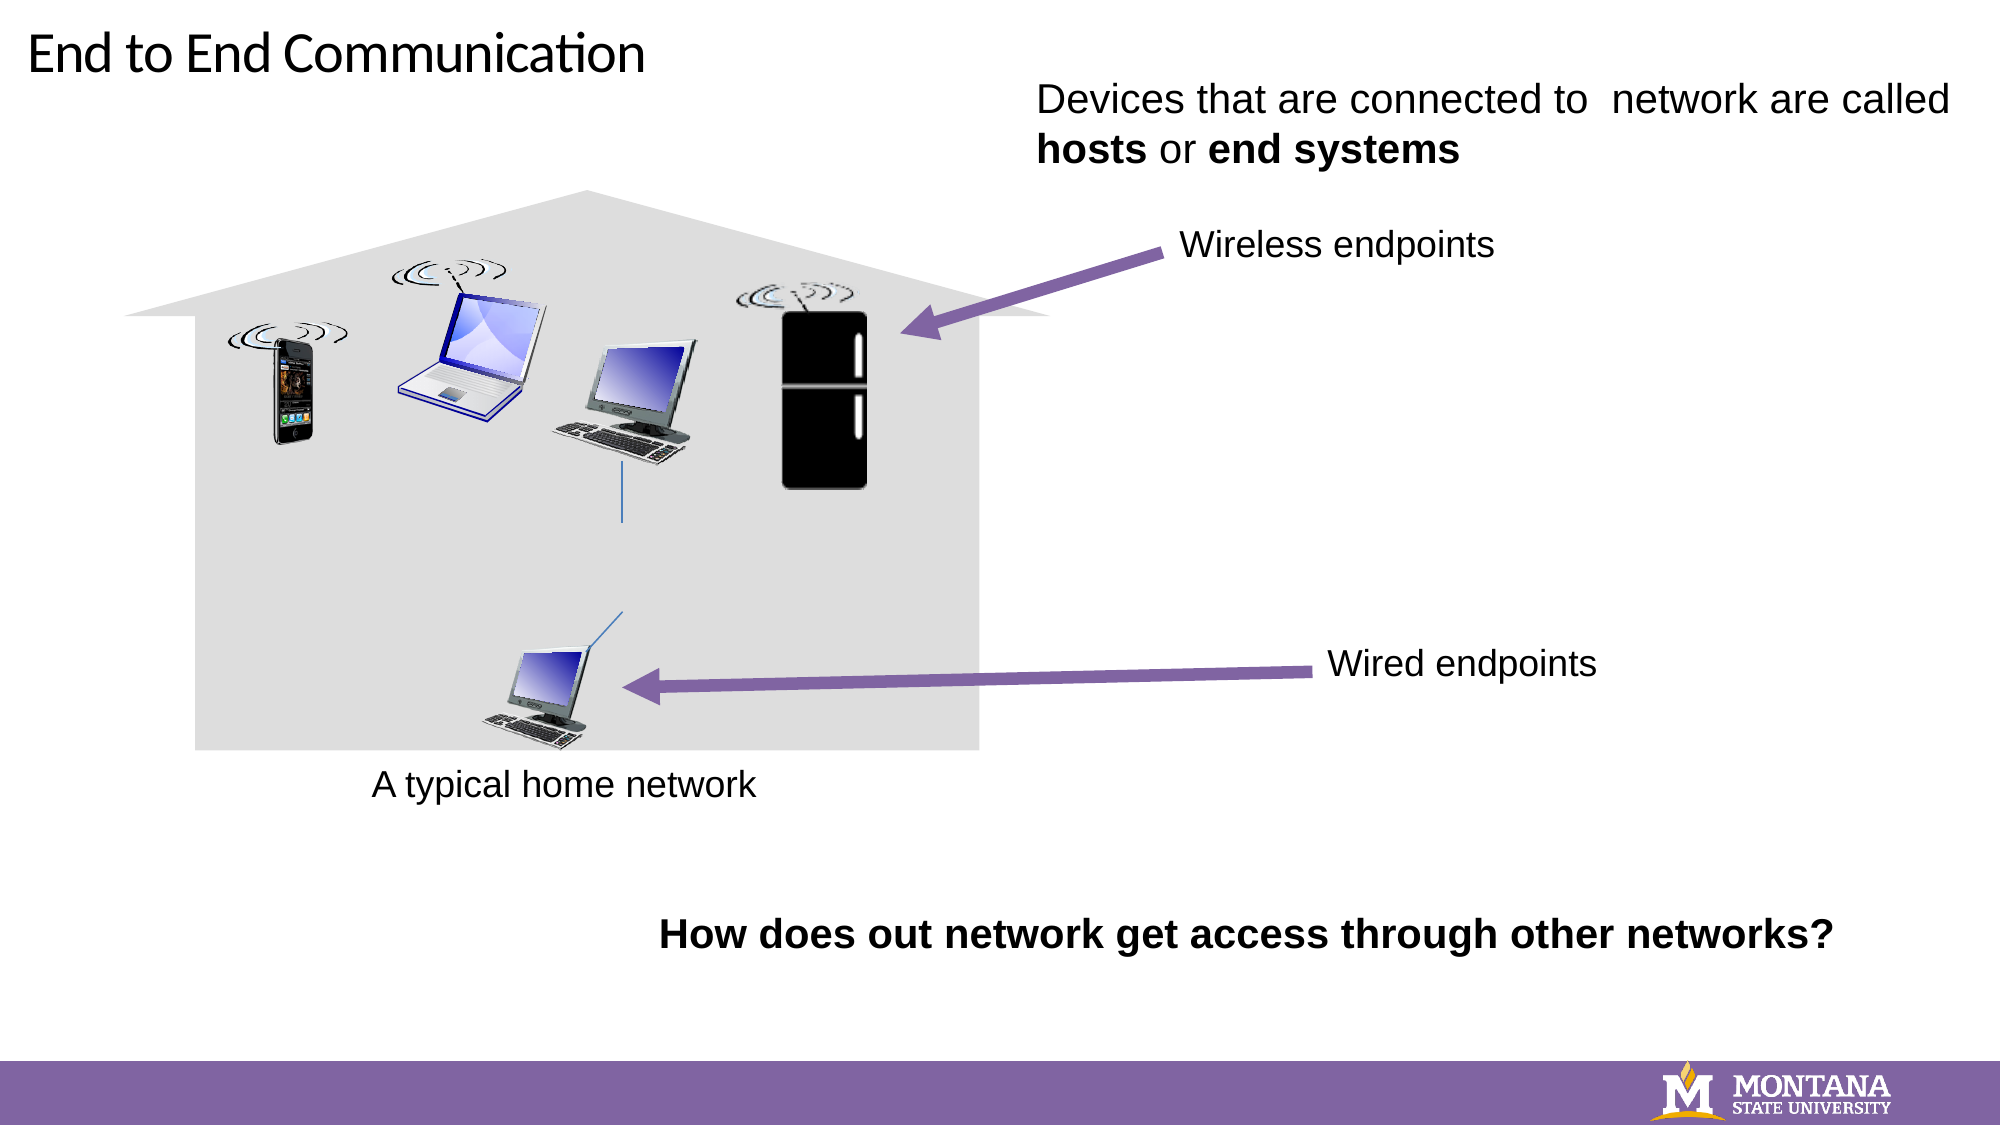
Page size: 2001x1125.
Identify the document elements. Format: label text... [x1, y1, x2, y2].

text_box A typical home network [356, 752, 772, 813]
text_box Packets are generally small, and cannot exceed a certain size [732, 313, 934, 497]
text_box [1892, 1060, 2000, 1125]
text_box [390, 256, 547, 426]
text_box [735, 279, 894, 490]
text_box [516, 332, 702, 475]
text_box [585, 611, 623, 653]
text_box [454, 640, 595, 758]
text_box [123, 190, 894, 317]
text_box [899, 252, 1163, 334]
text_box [226, 320, 348, 446]
text_box [195, 313, 980, 751]
text_box How does out network get access through other networks? [644, 899, 1851, 965]
text_box Wireless endpoints [1164, 212, 1511, 273]
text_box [0, 1060, 1647, 1125]
text_box Devices that are connected to network are called hosts or end systems [1021, 64, 1972, 180]
picture [1649, 1060, 1892, 1122]
text_box Wired endpoints [1312, 632, 1663, 692]
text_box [621, 671, 1313, 688]
text_box End to End Communication [24, 12, 900, 85]
